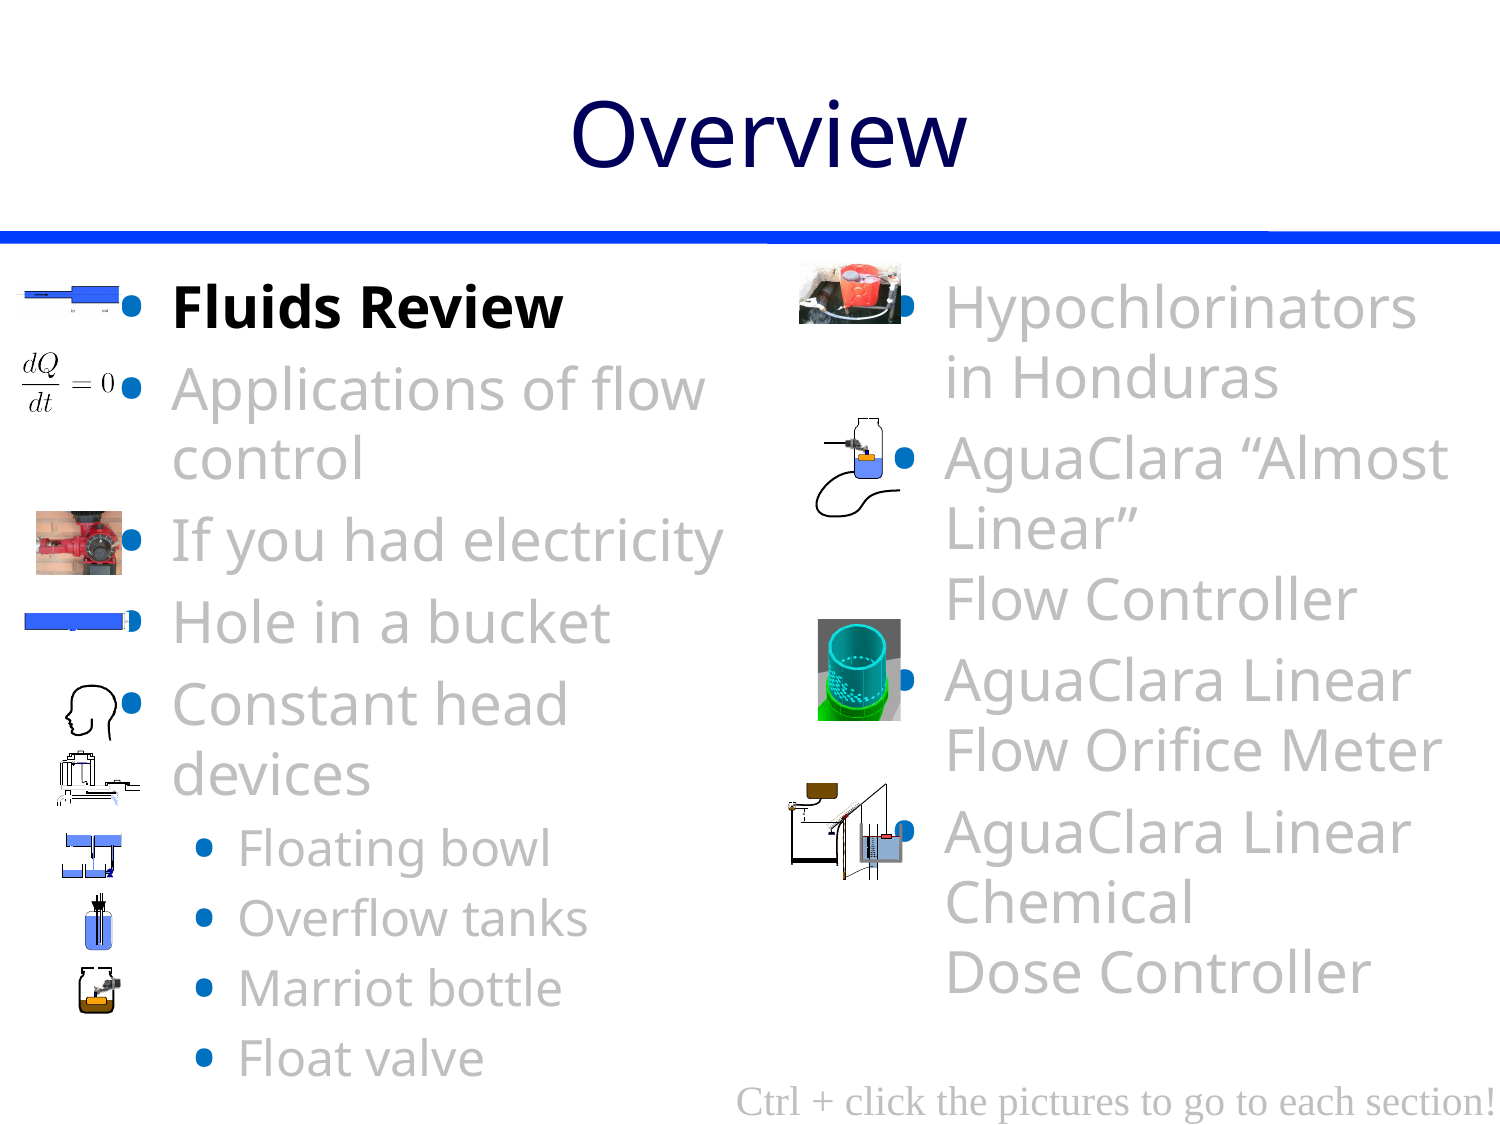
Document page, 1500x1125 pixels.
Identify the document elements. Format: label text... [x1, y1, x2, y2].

picture [84, 888, 113, 951]
text_box Ctrl + click the pictures to go to each section! [721, 1066, 1500, 1125]
picture [36, 511, 122, 576]
picture [13, 281, 122, 317]
picture [799, 262, 901, 325]
text_box [100, 891, 116, 960]
list Hypochlorinators in Honduras AguaClara “Almost Linear” Flow Controller AguaClara Linear Flow Orifice Meter AguaClara Linear Chemical Dose Controller [872, 262, 1500, 1006]
picture [817, 619, 901, 721]
picture [61, 831, 122, 878]
title Overview [75, 37, 1463, 225]
text_box [120, 710, 127, 750]
picture [56, 750, 141, 807]
picture [23, 612, 129, 631]
list Fluids Review Applications of flow control If you had electricity Hole in a bucket Constant head devices Floating bowl Overflow tanks Marriot bottle Float valve [100, 262, 765, 1055]
picture [788, 777, 903, 880]
picture [77, 960, 122, 1014]
picture [21, 352, 115, 413]
picture [799, 416, 901, 518]
picture [58, 680, 122, 744]
